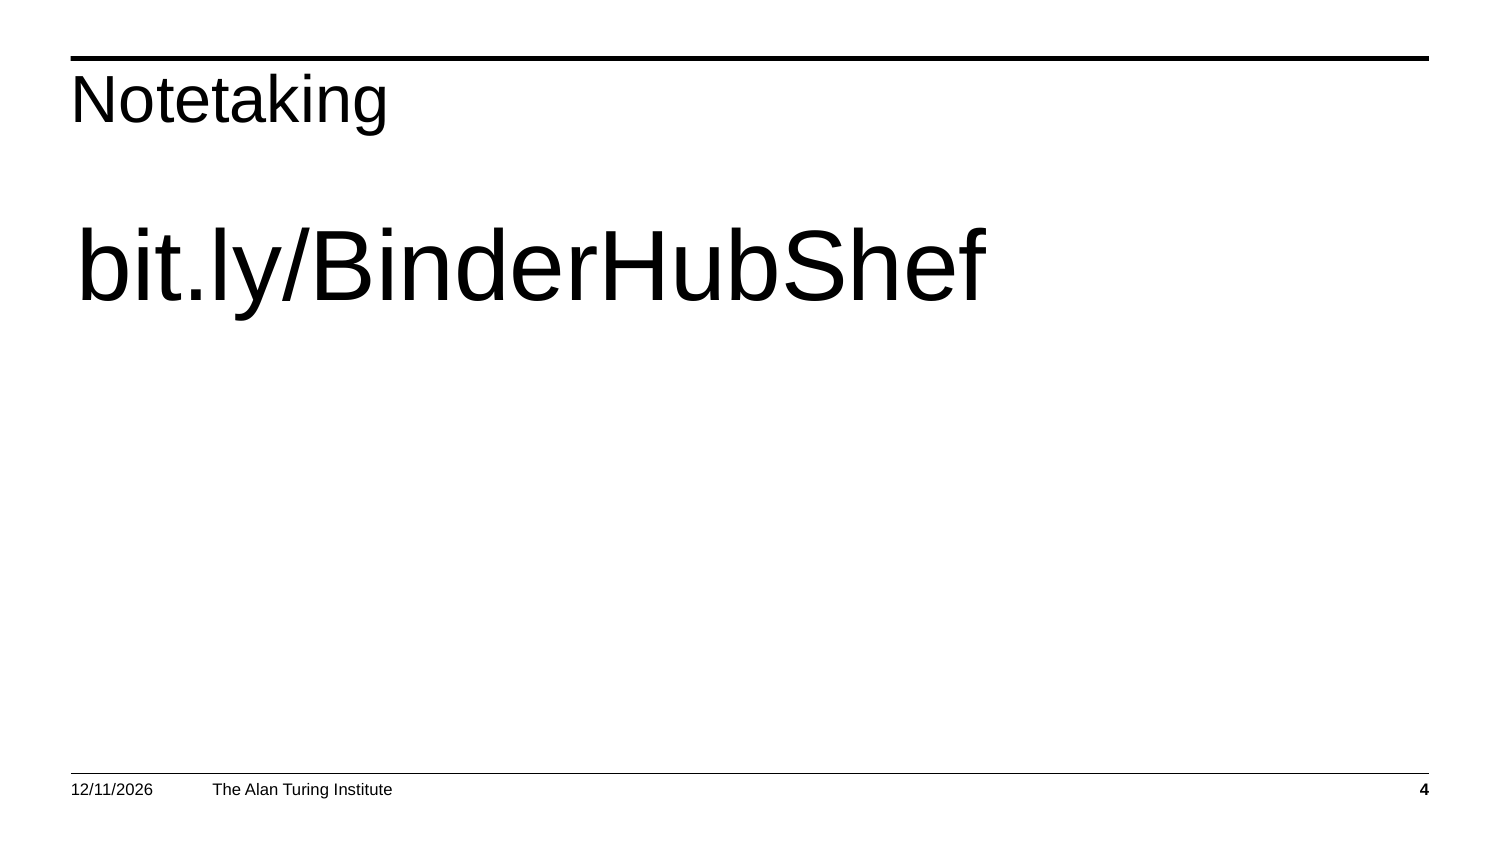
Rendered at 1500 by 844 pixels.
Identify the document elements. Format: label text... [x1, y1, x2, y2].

slide_number 4 [1340, 774, 1430, 799]
title Notetaking [70, 55, 1430, 157]
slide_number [70, 774, 207, 799]
list bit.ly/BinderHubShef [76, 200, 1436, 733]
